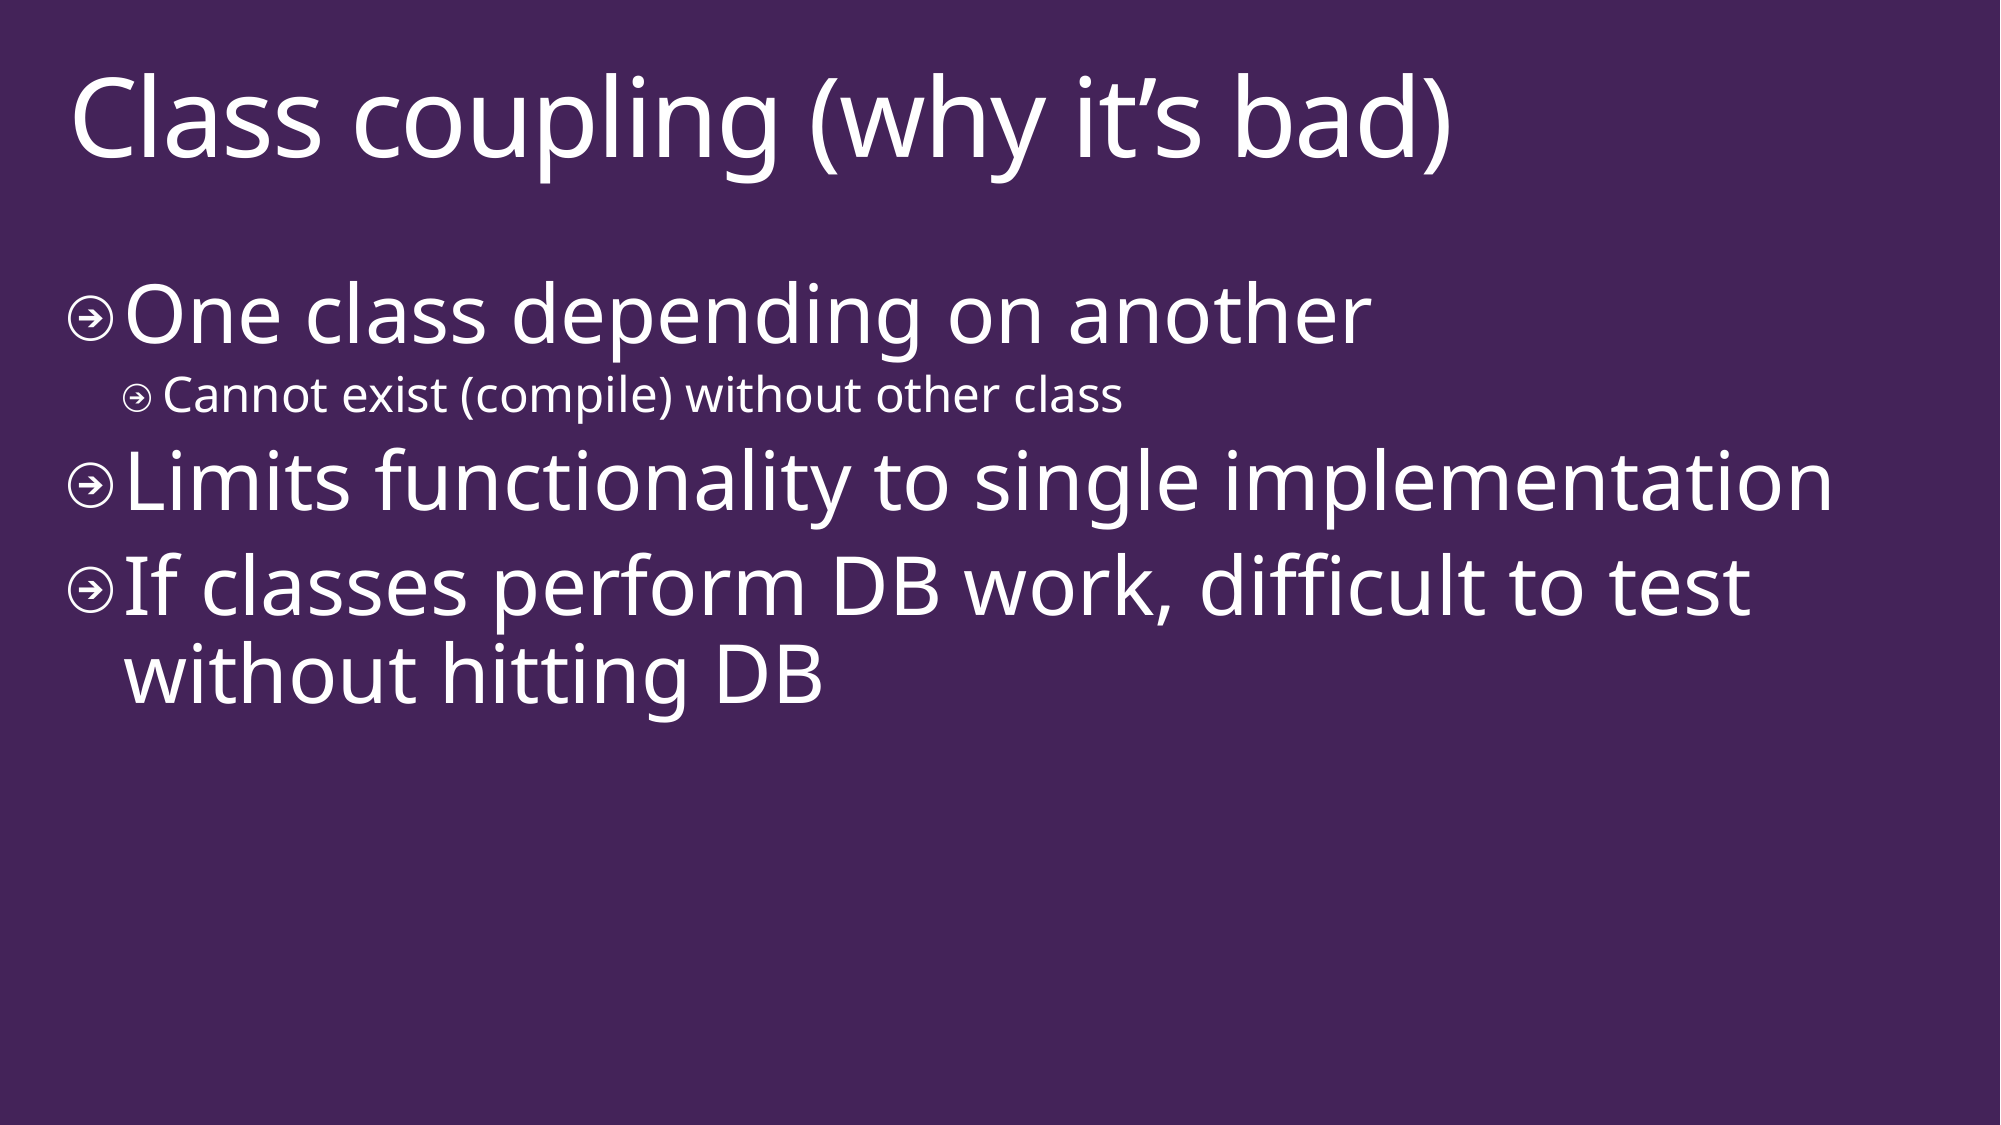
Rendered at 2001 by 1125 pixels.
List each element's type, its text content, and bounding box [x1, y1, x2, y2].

picture [68, 554, 126, 613]
picture [123, 376, 158, 412]
title Class coupling (why it’s bad) [44, 47, 1957, 196]
picture [68, 450, 126, 508]
picture [68, 283, 126, 341]
list One class depending on another Cannot exist (compile) without other class Limits functionality to single implementation If classes perform DB work, difficult to test without hitting DB [44, 257, 1956, 1050]
